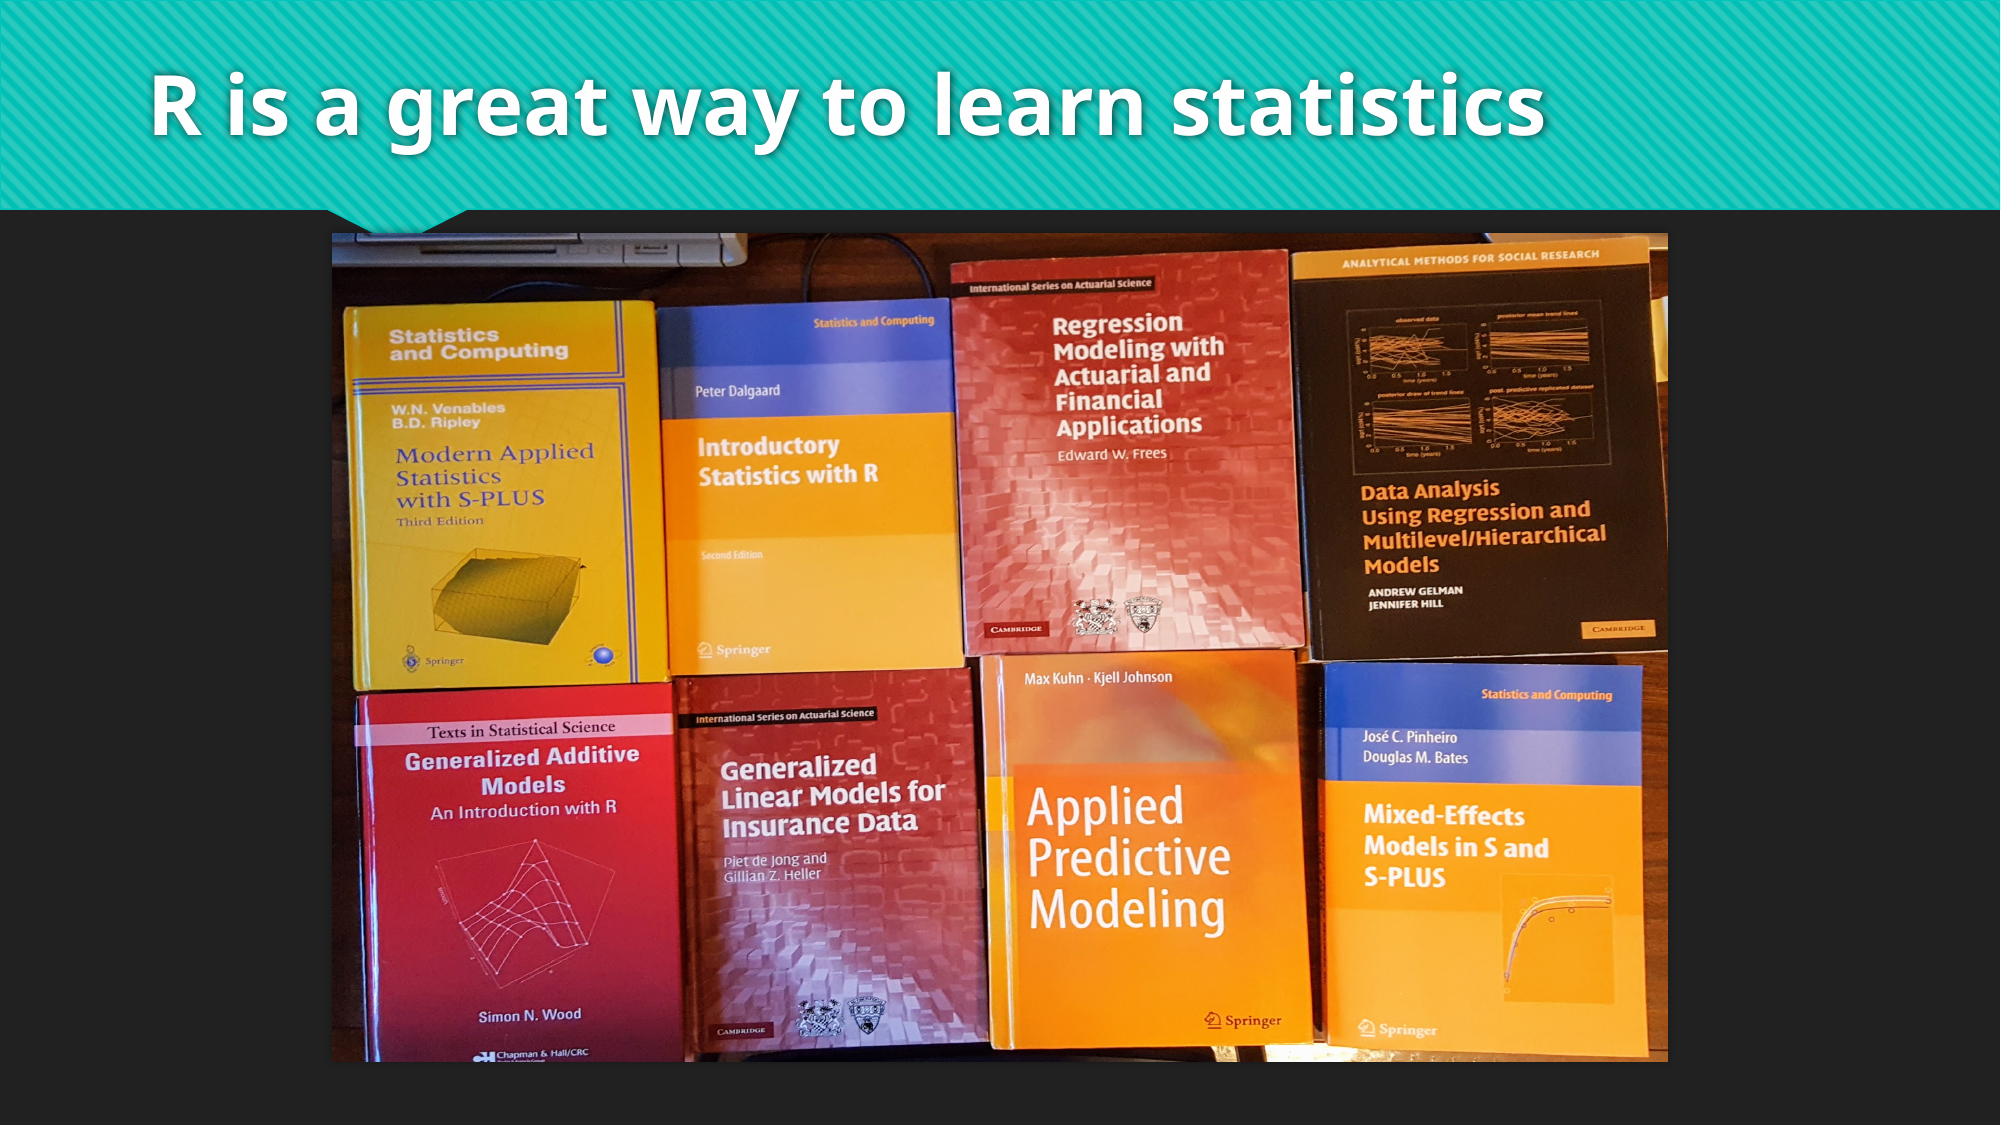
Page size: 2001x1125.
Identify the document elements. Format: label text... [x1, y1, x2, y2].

title R is a great way to learn statistics [132, 0, 1868, 205]
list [332, 232, 1668, 1062]
